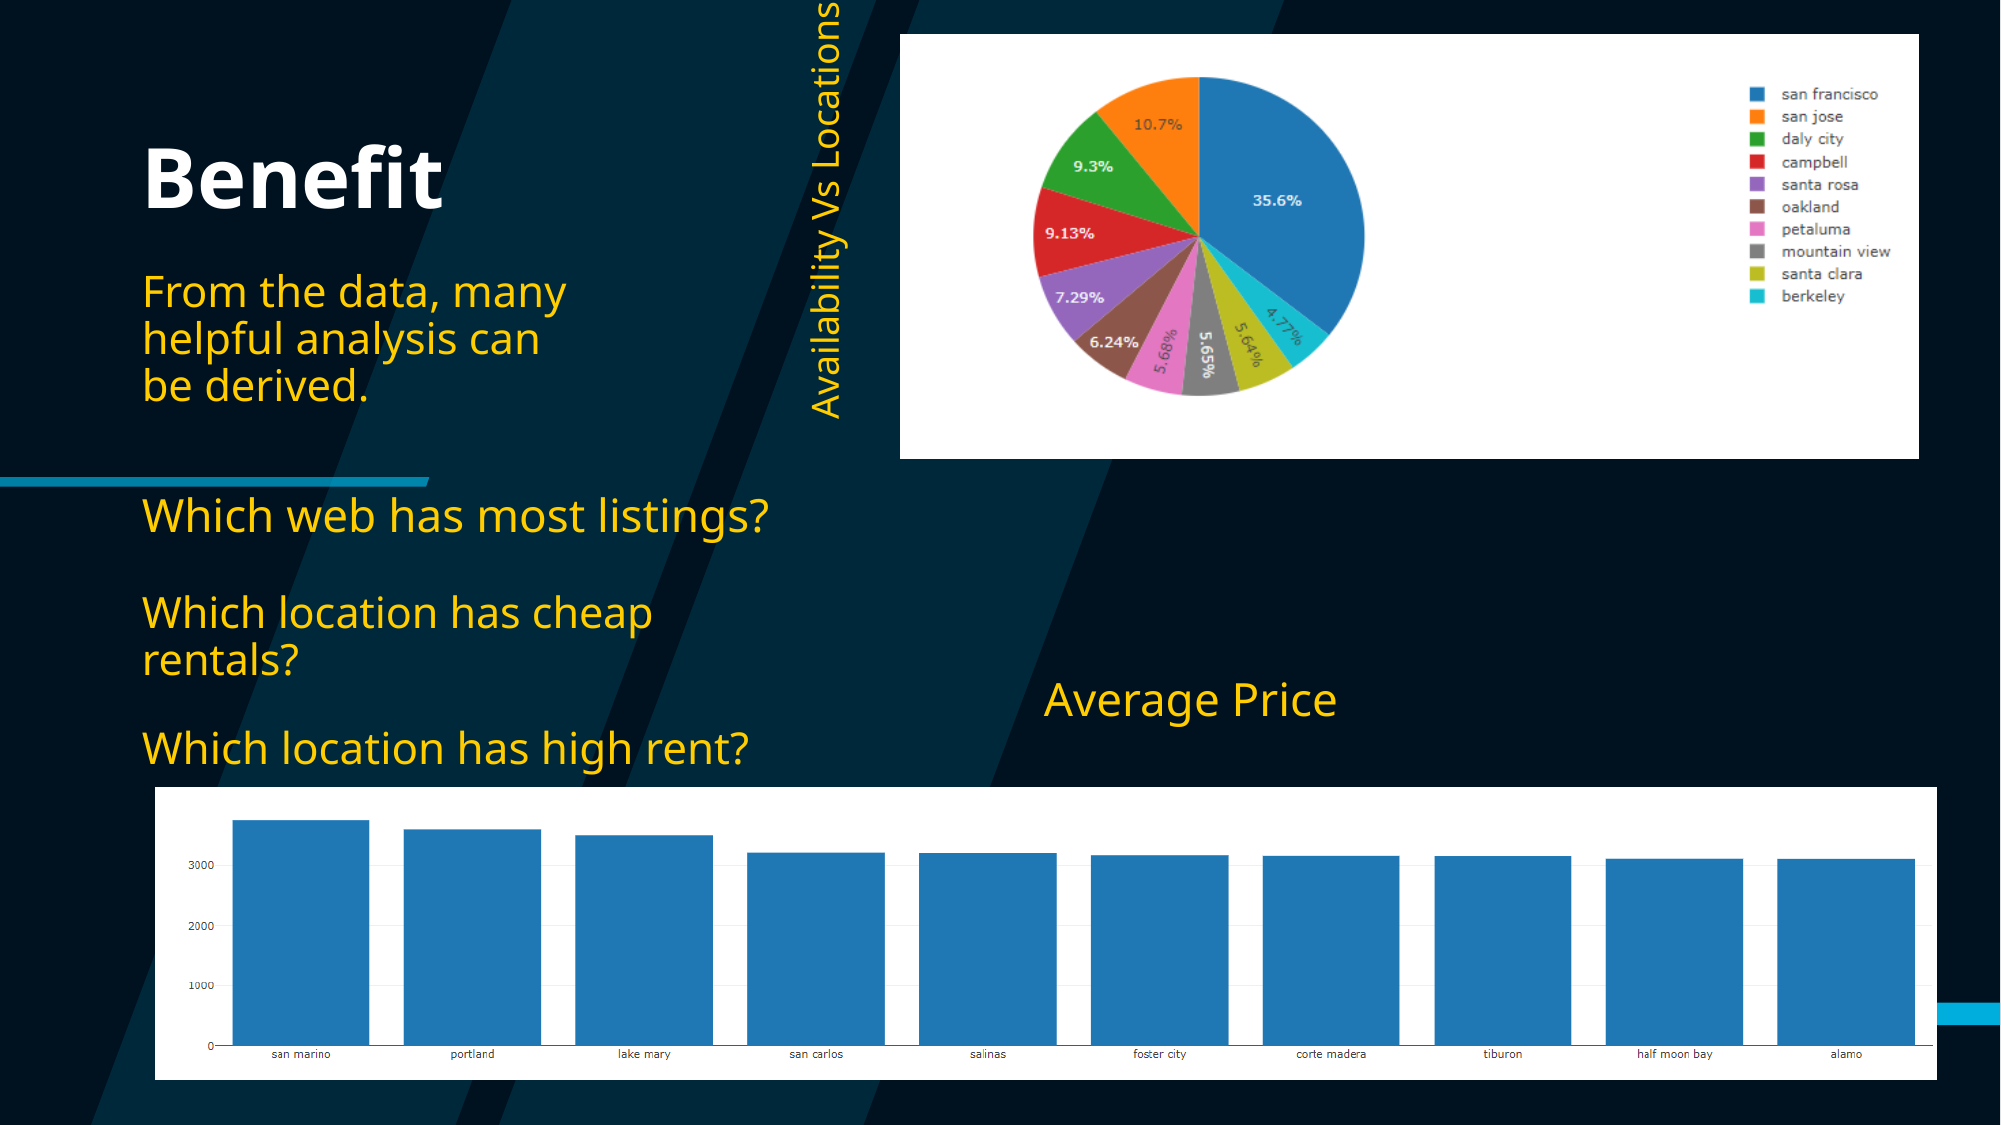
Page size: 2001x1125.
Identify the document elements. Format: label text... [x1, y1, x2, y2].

text_box Average Price [1028, 669, 1690, 778]
text_box Availability Vs Locations [799, 0, 907, 435]
text_box Which location has cheap rentals? [126, 584, 788, 692]
list From the data, many helpful analysis can be derived. [126, 262, 591, 460]
picture [154, 787, 1937, 1080]
text_box Which location has high rent? [126, 718, 788, 827]
title Benefit [126, 56, 591, 262]
text_box Which web has most listings? [126, 485, 788, 584]
chart [900, 34, 1919, 563]
